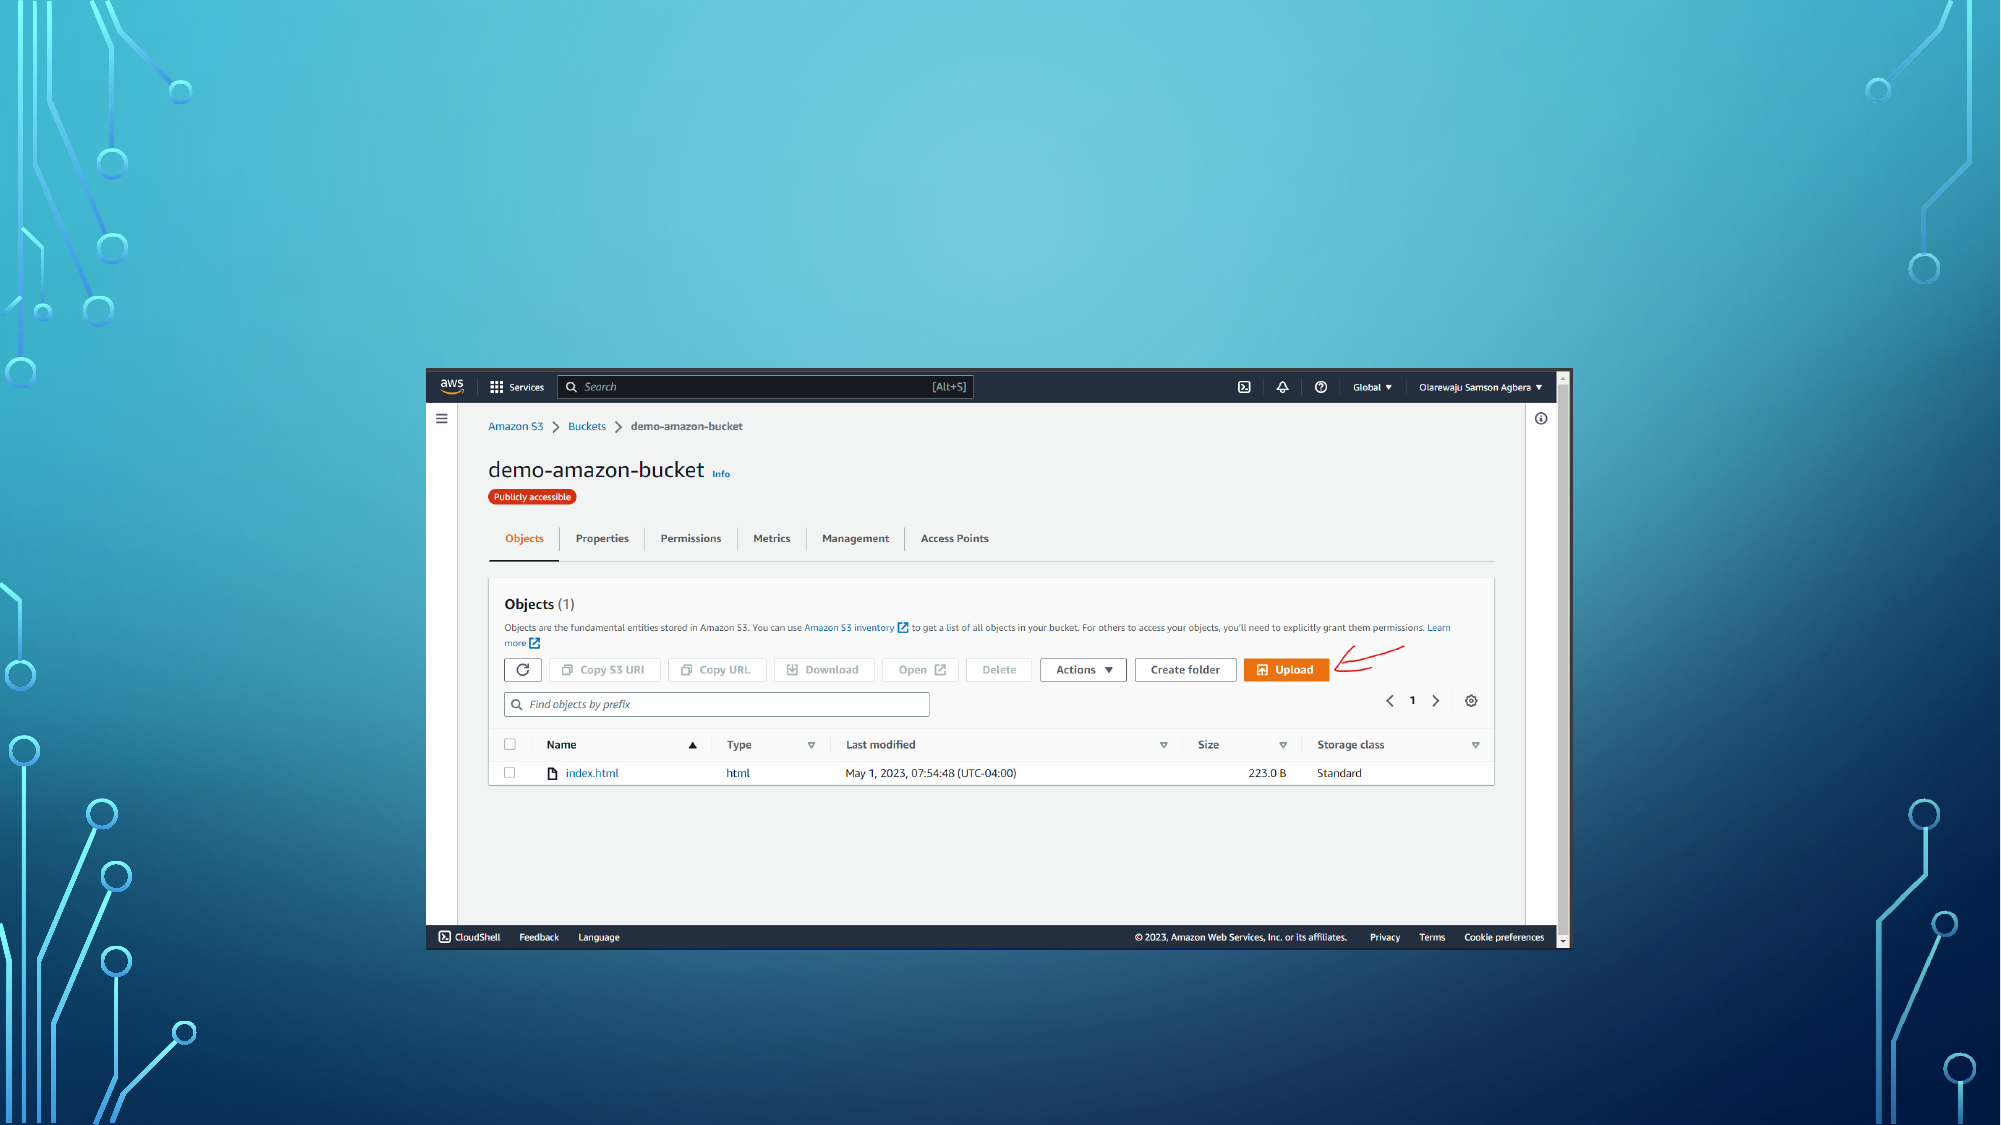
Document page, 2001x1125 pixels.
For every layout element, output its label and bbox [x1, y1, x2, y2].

list [426, 368, 1574, 951]
